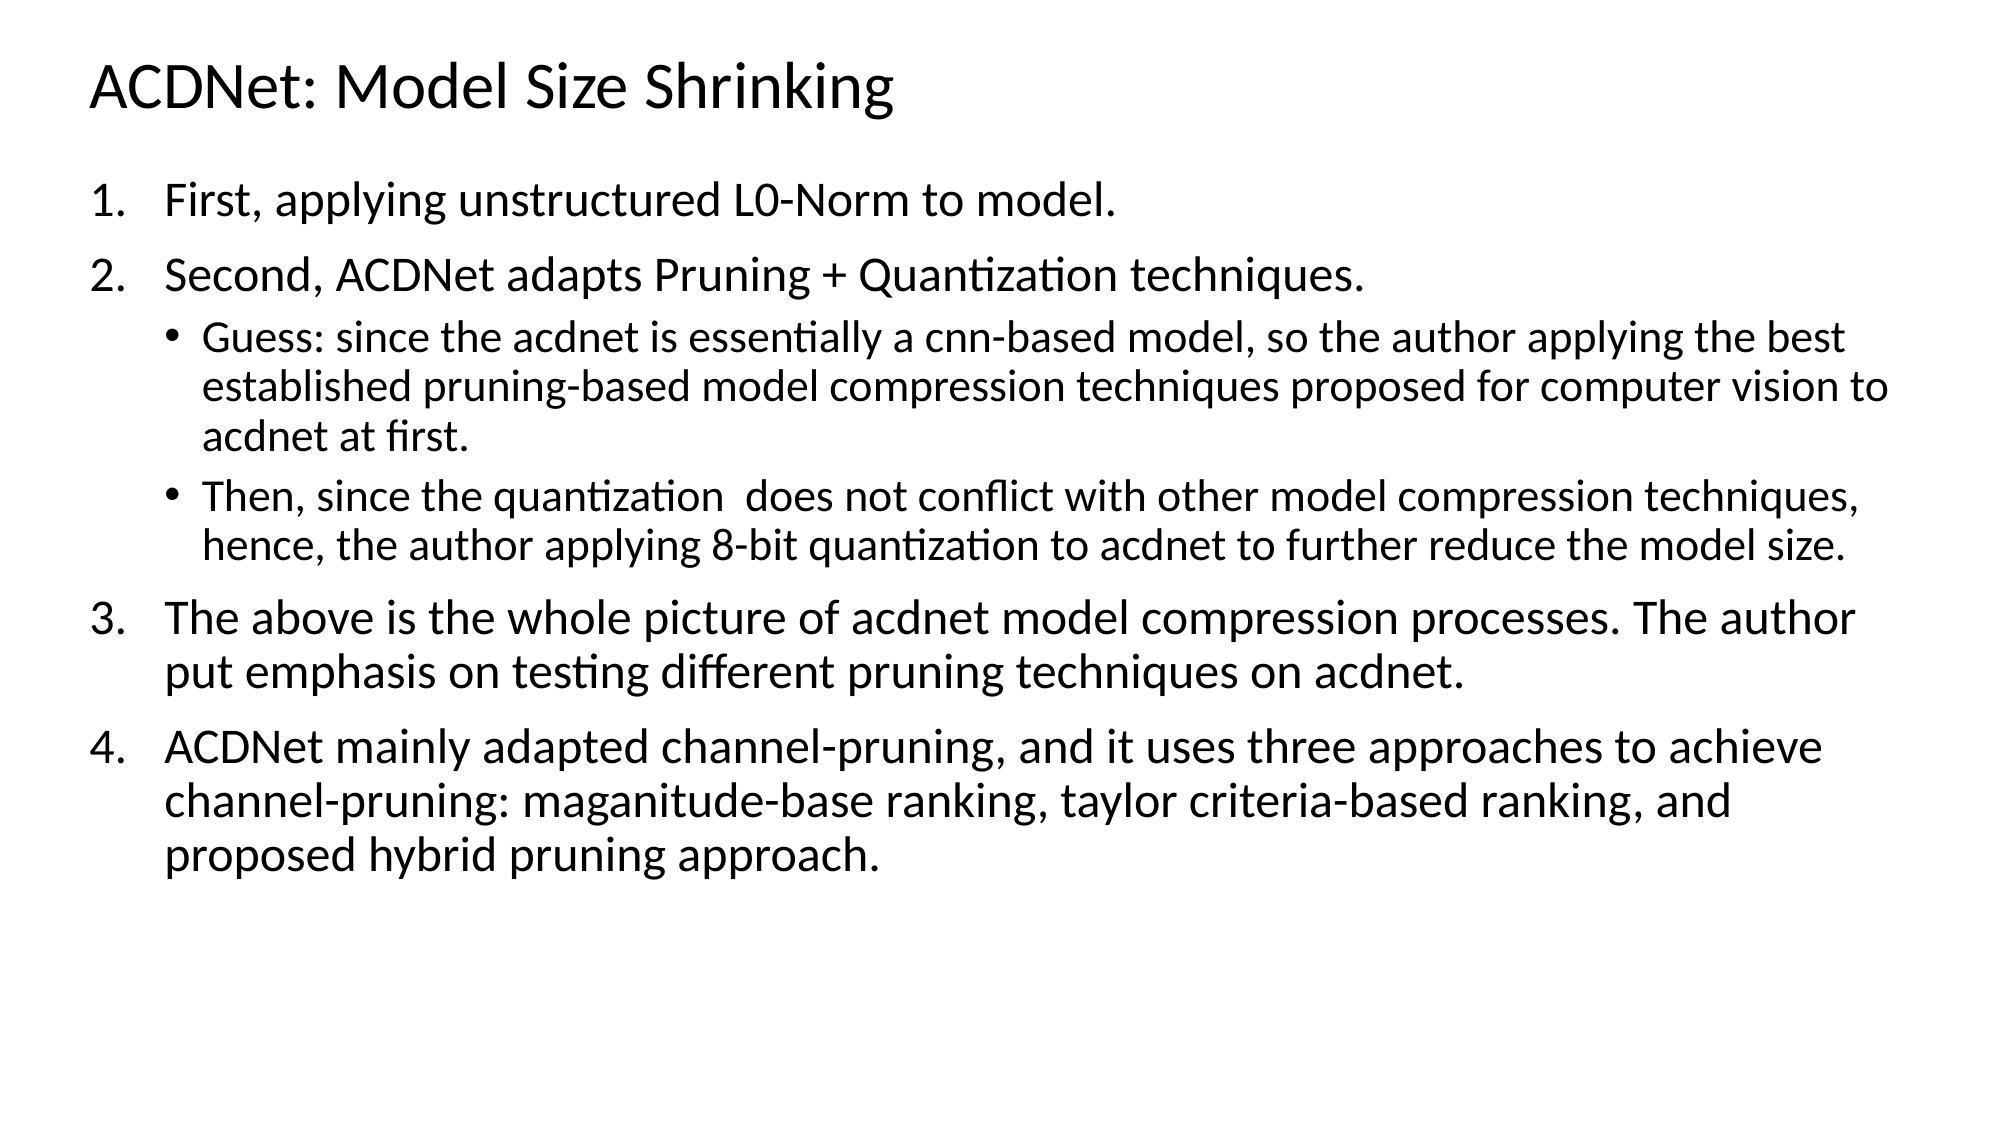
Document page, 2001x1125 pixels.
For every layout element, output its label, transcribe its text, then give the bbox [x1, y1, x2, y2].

list First, applying unstructured L0-Norm to model. Second, ACDNet adapts Pruning + Quantization techniques. Guess: since the acdnet is essentially a cnn-based model, so the author applying the best established pruning-based model compression techniques proposed for computer vision to acdnet at first. Then, since the quantization does not conflict with other model compression techniques, hence, the author applying 8-bit quantization to acdnet to further reduce the model size. The above is the whole picture of acdnet model compression processes. The author put emphasis on testing different pruning techniques on acdnet. ACDNet mainly adapted channel-pruning, and it uses three approaches to achieve channel-pruning: maganitude-base ranking, taylor criteria-based ranking, and proposed hybrid pruning approach. [74, 166, 1950, 1094]
title ACDNet: Model Size Shrinking [74, 31, 1950, 143]
